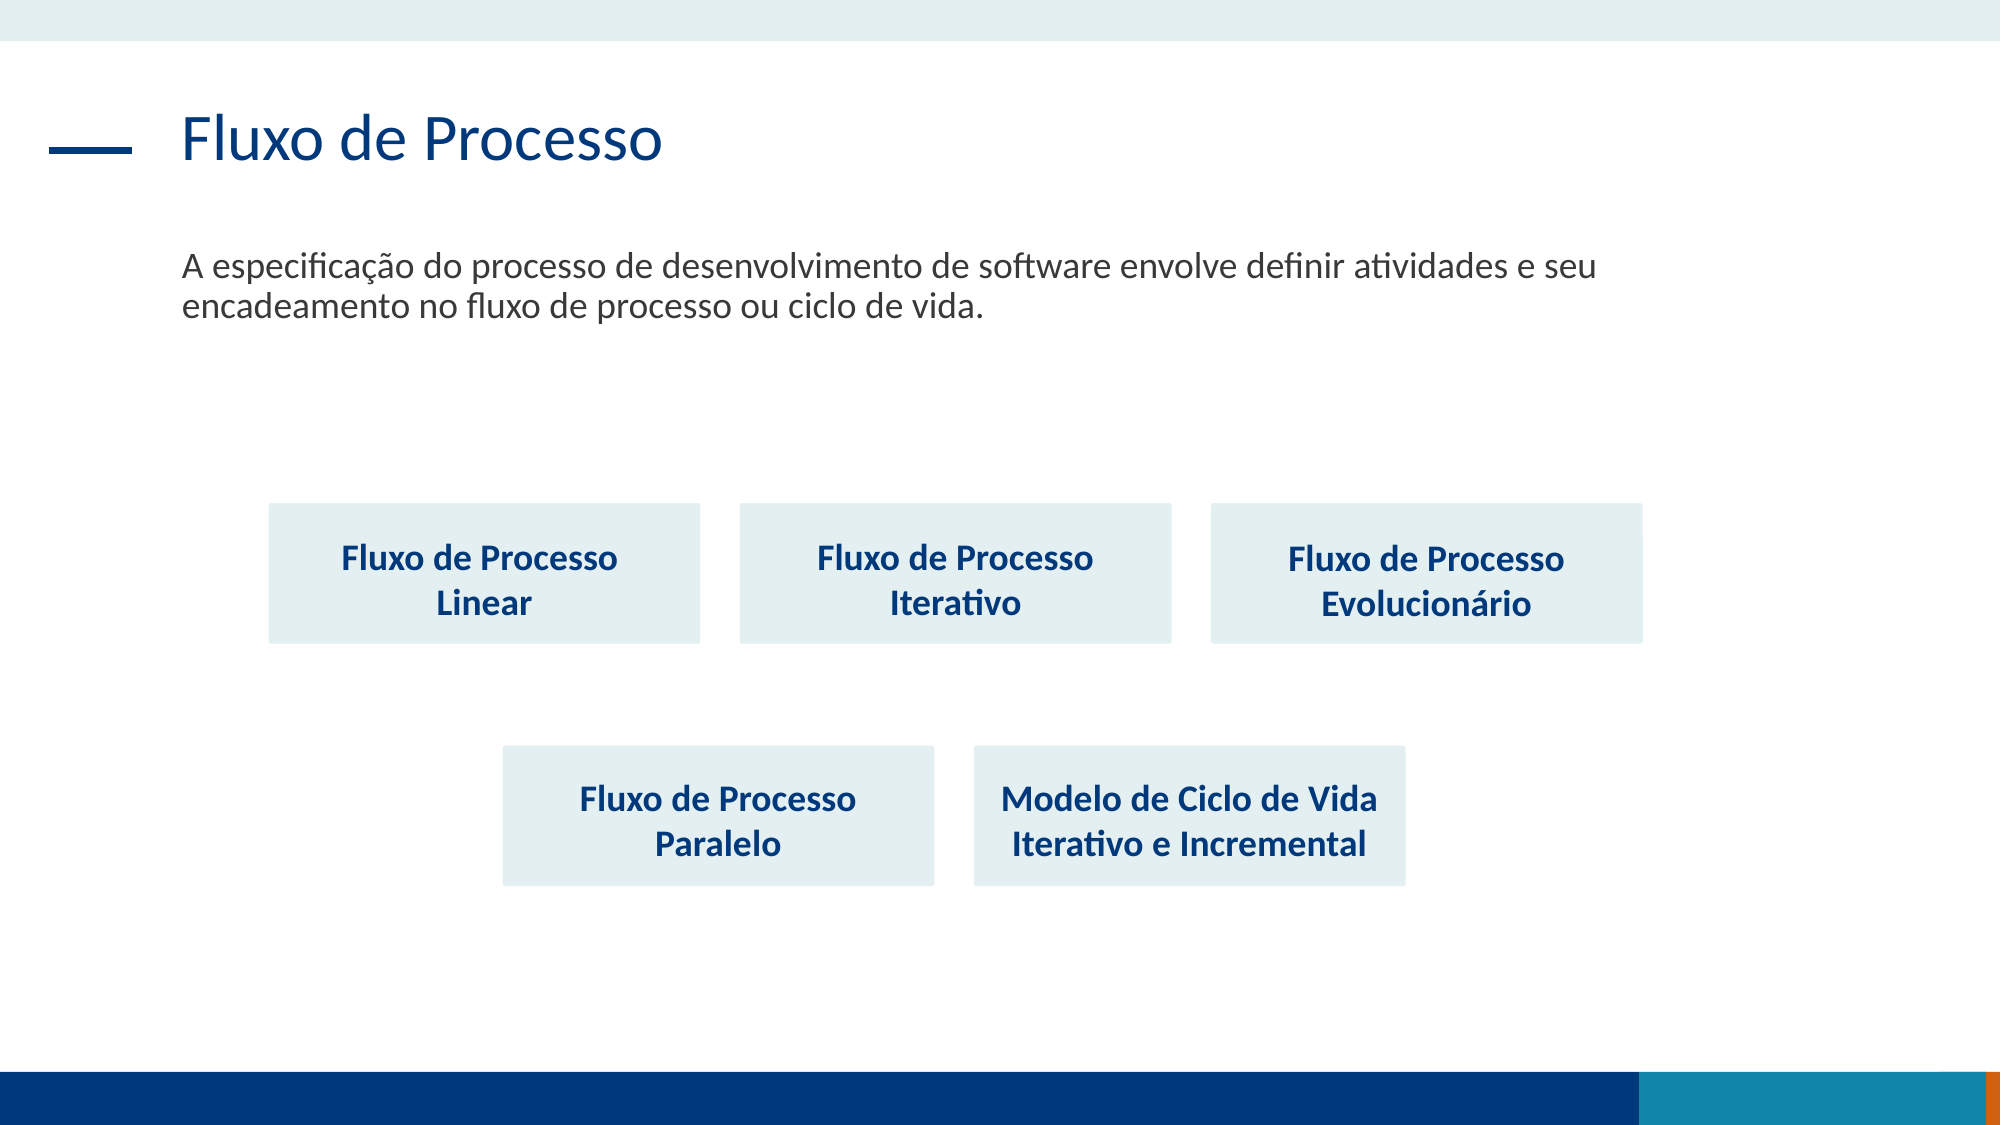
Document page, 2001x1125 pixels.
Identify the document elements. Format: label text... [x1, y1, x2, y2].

text_box Fluxo de Processo Iterativo [739, 525, 1172, 631]
text_box Fluxo de Processo Evolucionário [1210, 526, 1643, 632]
list Fluxo de Processo [167, 95, 1833, 237]
text_box Fluxo de Processo Paralelo [502, 766, 935, 872]
list A especificação do processo de desenvolvimento de software envolve definir atividades e seu encadeamento no fluxo de processo ou ciclo de vida. [167, 238, 1833, 380]
text_box Fluxo de Processo Linear [268, 525, 701, 631]
text_box Modelo de Ciclo de Vida Iterativo e Incremental [973, 766, 1406, 872]
text_box [738, 502, 1173, 645]
text_box [972, 744, 1407, 888]
text_box [267, 502, 702, 645]
text_box [501, 744, 936, 888]
text_box [1209, 502, 1644, 645]
